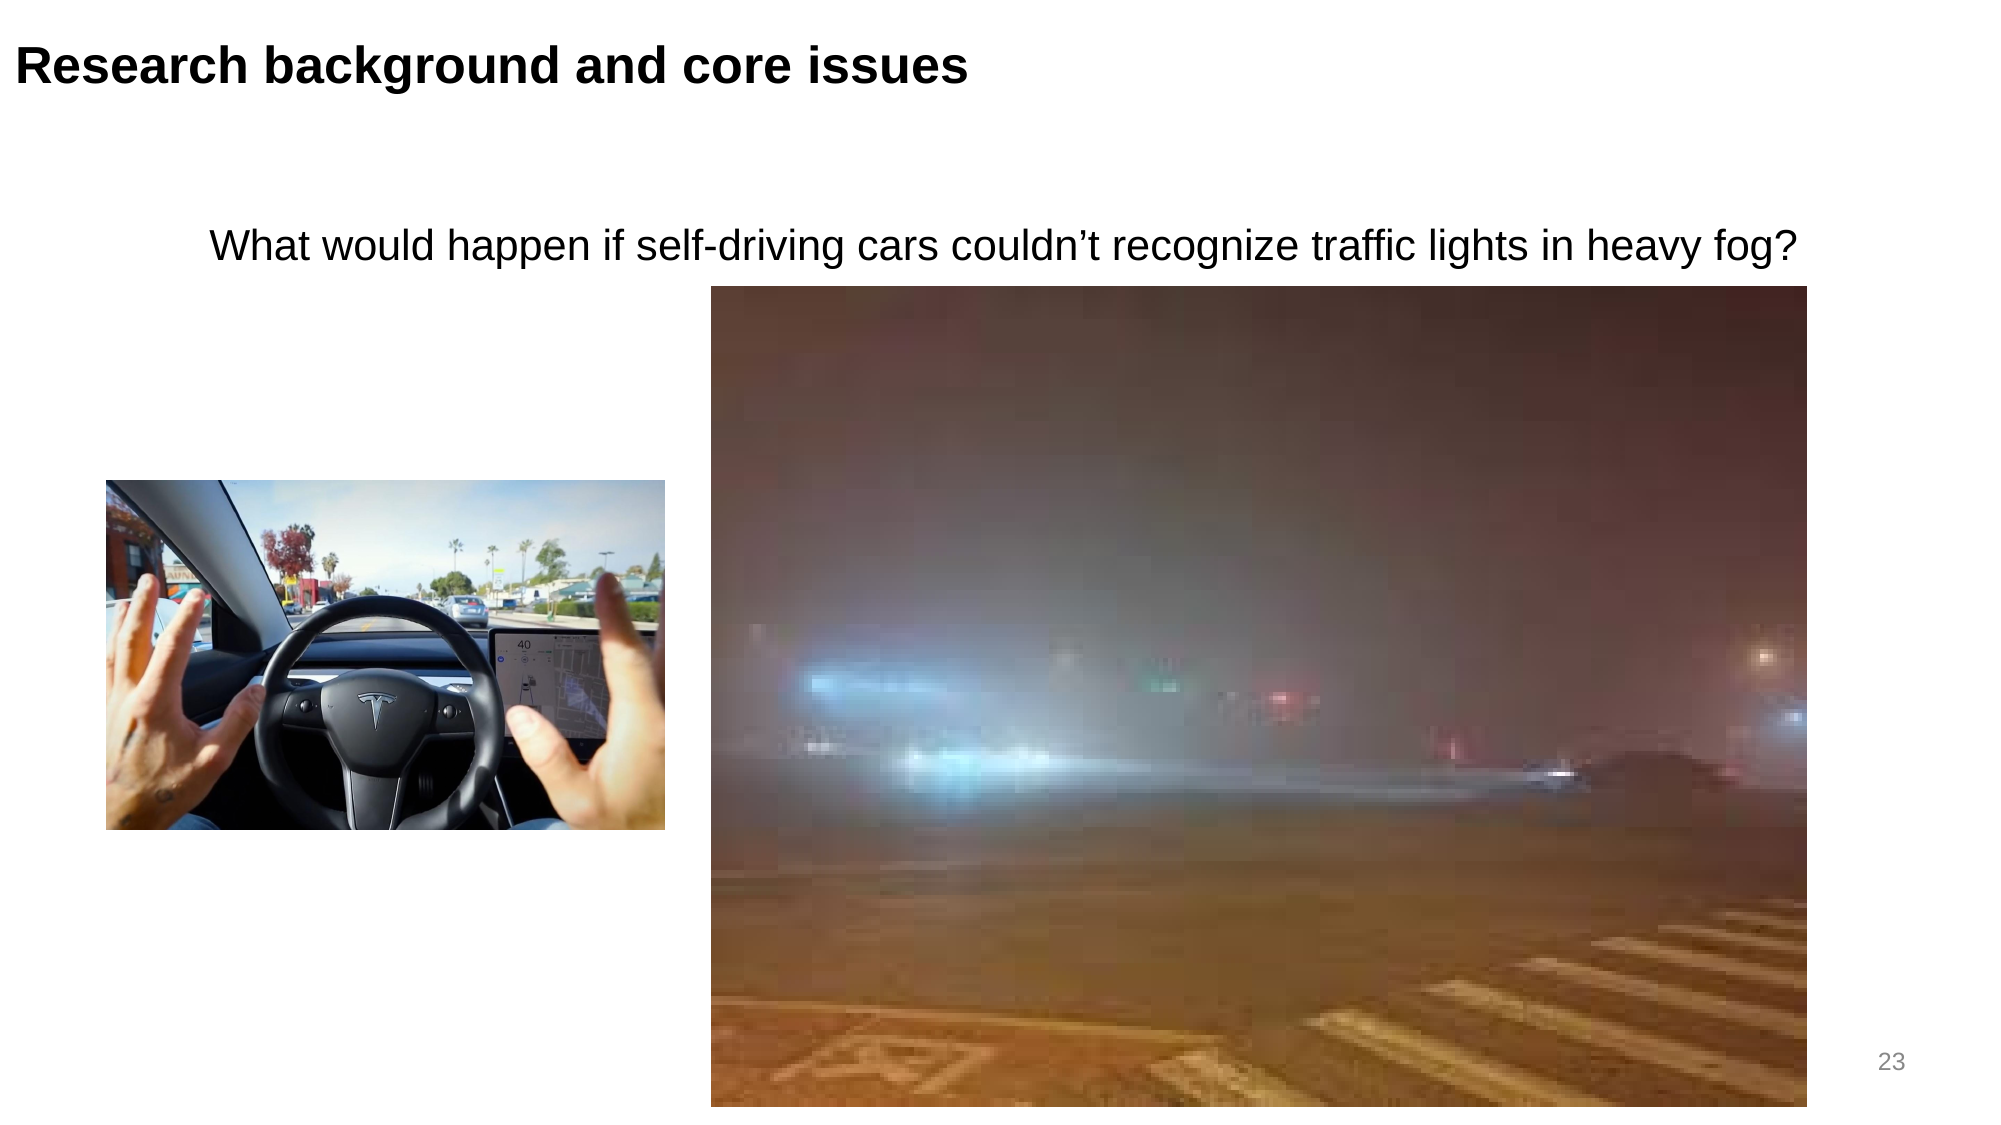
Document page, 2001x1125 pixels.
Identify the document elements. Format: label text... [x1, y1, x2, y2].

picture [711, 286, 1807, 1107]
slide_number ‹#› [1831, 1028, 1921, 1093]
picture [106, 480, 665, 830]
text_box Research background and core issues [0, 7, 1307, 197]
text_box What would happen if self-driving cars couldn’t recognize traffic lights in heavy fog? [189, 199, 1851, 330]
